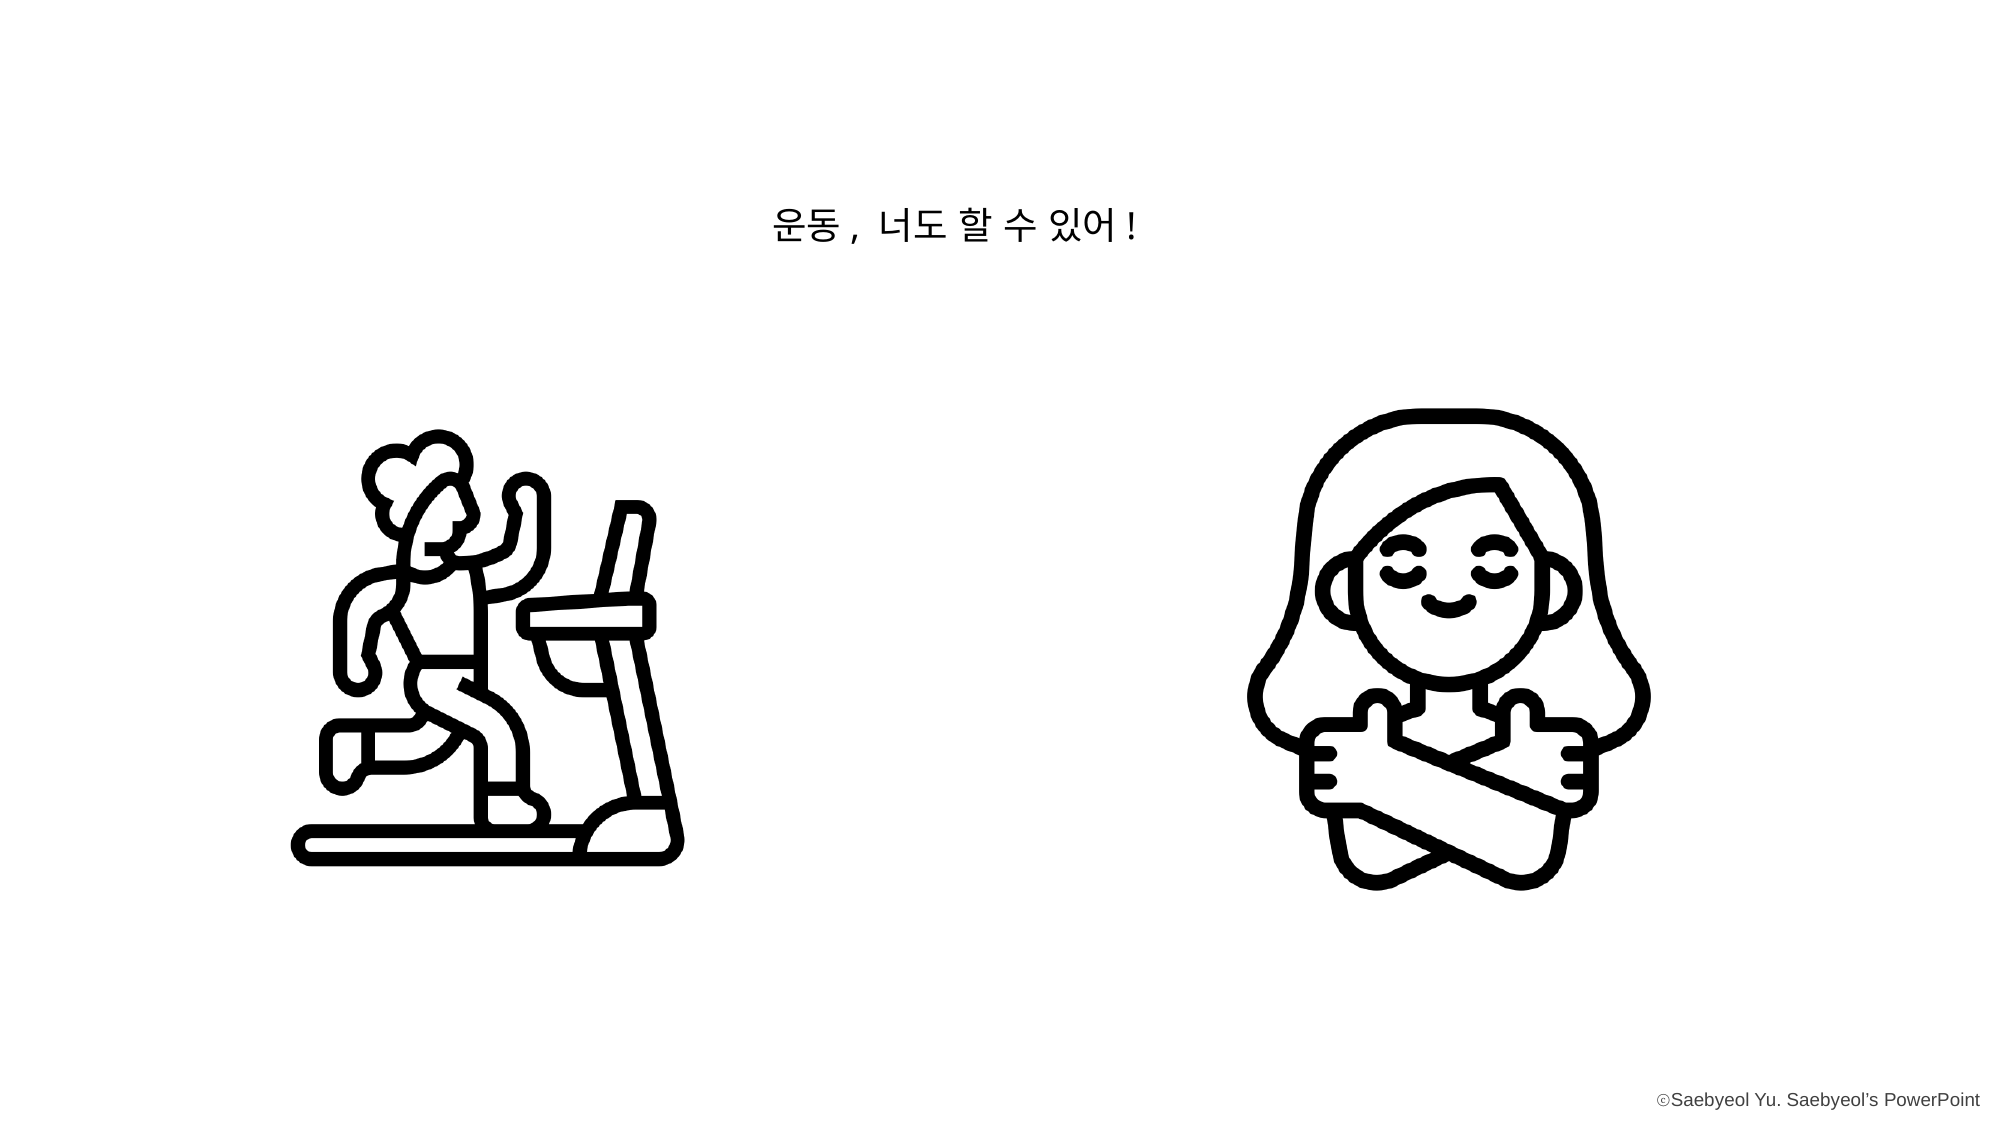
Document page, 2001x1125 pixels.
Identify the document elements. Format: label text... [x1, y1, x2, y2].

text_box 운동, 너도 할 수 있어! [757, 194, 1152, 255]
picture [225, 422, 750, 879]
picture [1158, 400, 1739, 901]
